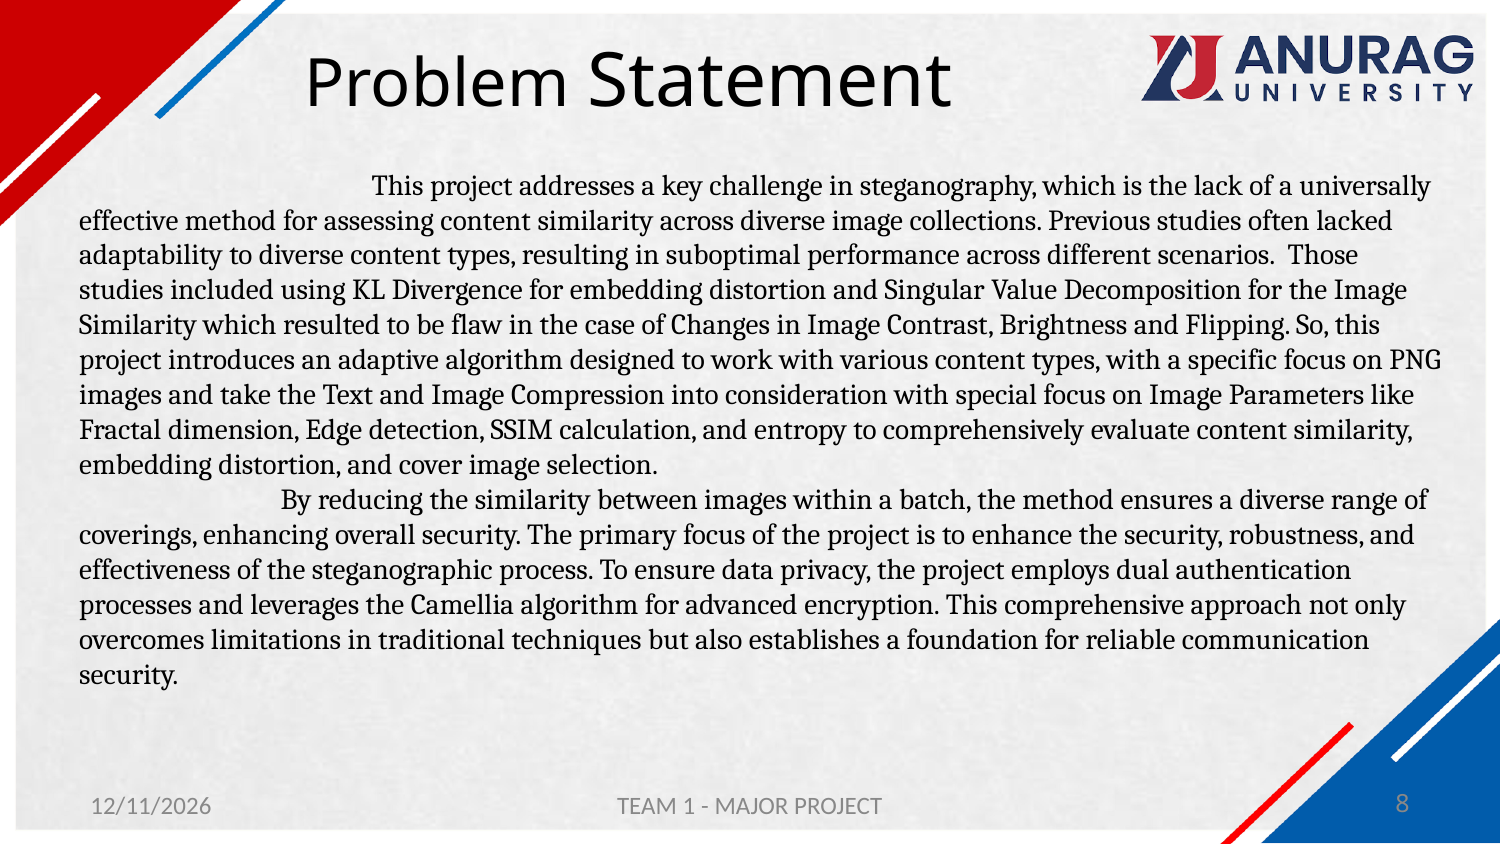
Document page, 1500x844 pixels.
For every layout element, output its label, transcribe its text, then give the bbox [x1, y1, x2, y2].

slide_number 8 [1074, 782, 1425, 827]
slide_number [75, 782, 425, 827]
footer TEAM 1 - MAJOR PROJECT [512, 782, 988, 827]
title Problem Statement [126, 25, 1131, 129]
picture [0, 0, 1500, 844]
text_box This project addresses a key challenge in steganography, which is the lack of a universally effective method for assessing content similarity across diverse image collections. Previous studies often lacked adaptability to diverse content types, resulting in suboptimal performance across different scenarios. Those studies included using KL Divergence for embedding distortion and Singular Value Decomposition for the Image Similarity which resulted to be flaw in the case of Changes in Image Contrast, Brightness and Flipping. So, this project introduces an adaptive algorithm designed to work with various content types, with a specific focus on PNG images and take the Text and Image Compression into consideration with special focus on Image Parameters like Fractal dimension, Edge detection, SSIM calculation, and entropy to comprehensively evaluate content similarity, embedding distortion, and cover image selection. By reducing the similarity between images within a batch, the method ensures a diverse range of coverings, enhancing overall security. The primary focus of the project is to enhance the security, robustness, and effectiveness of the steganographic process. To ensure data privacy, the project employs dual authentication processes and leverages the Camellia algorithm for advanced encryption. This comprehensive approach not only overcomes limitations in traditional techniques but also establishes a foundation for reliable communication security. [64, 158, 1463, 726]
